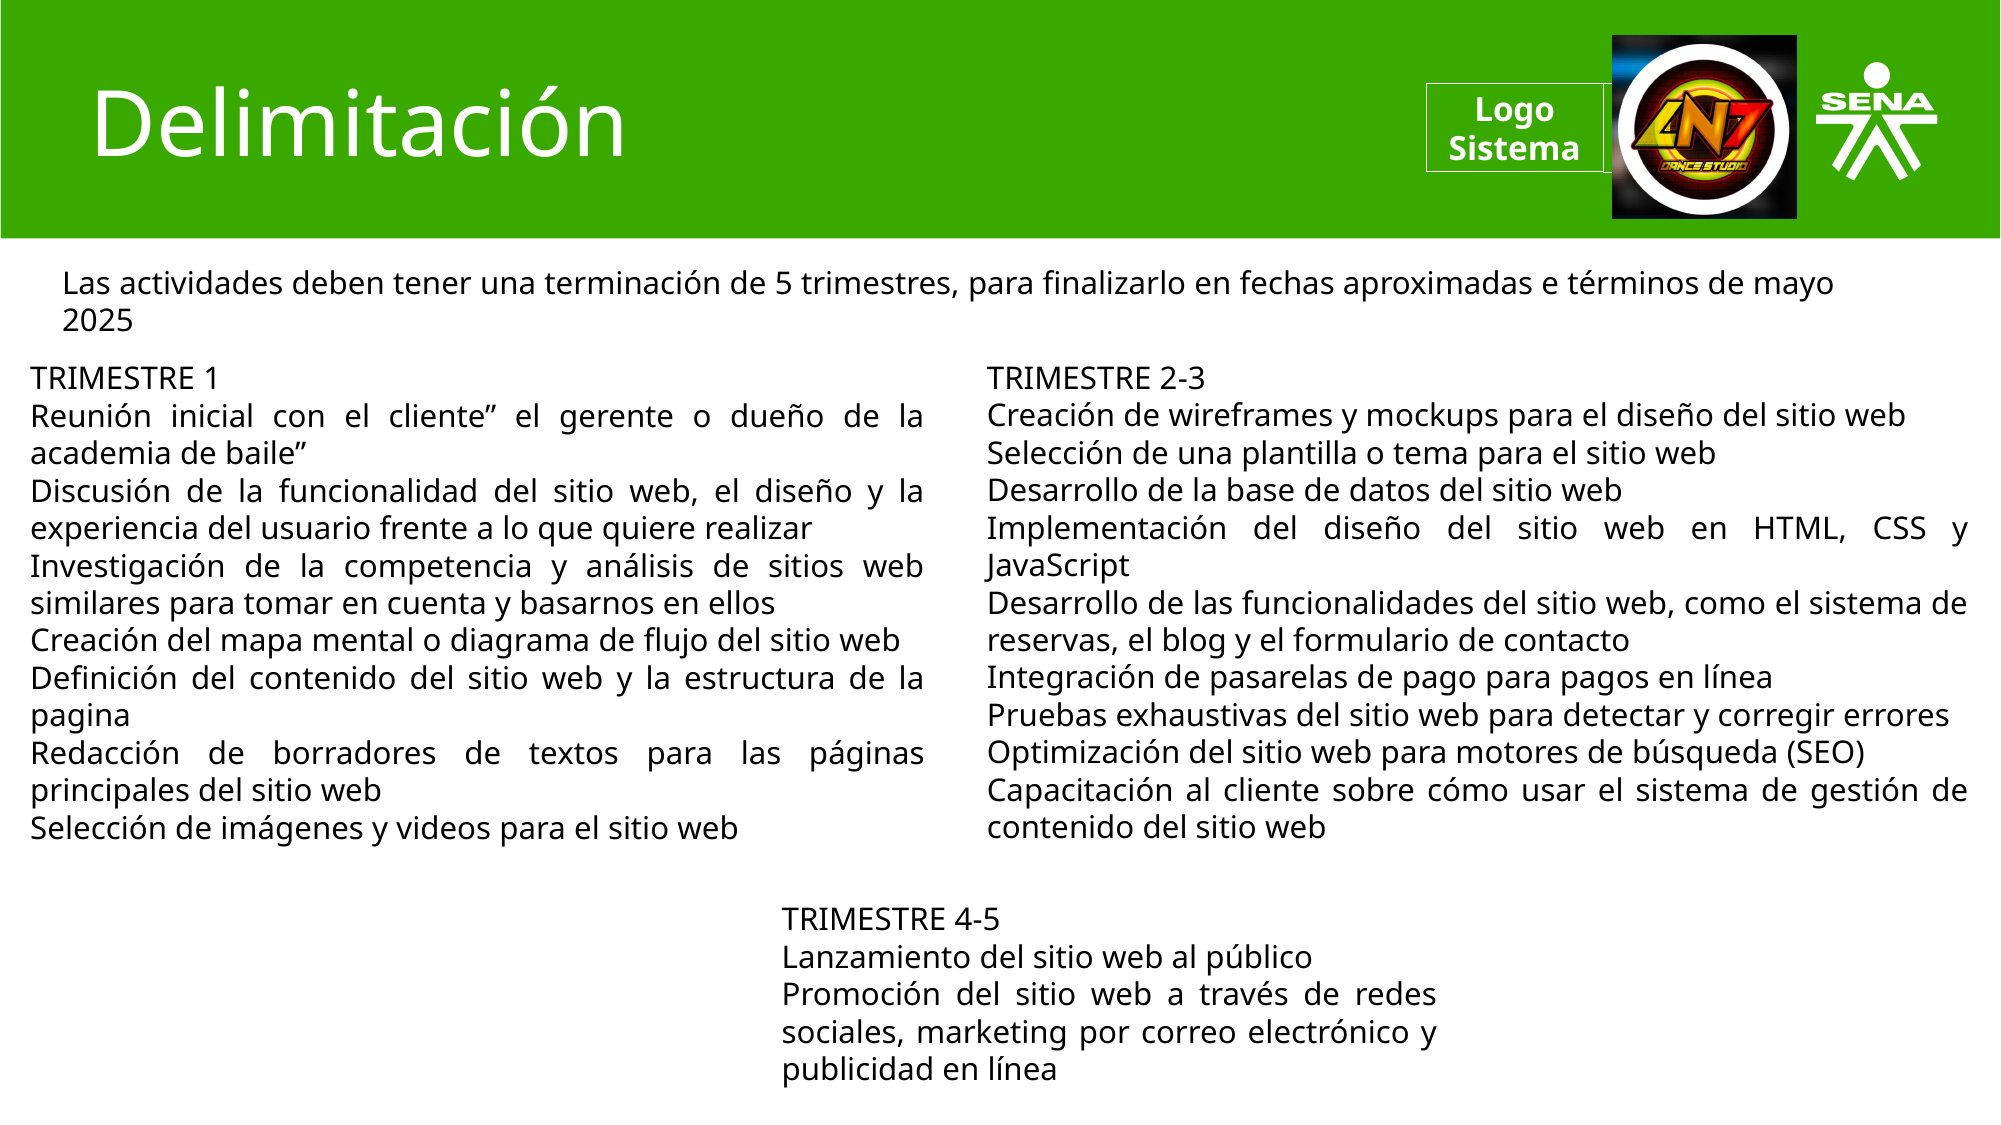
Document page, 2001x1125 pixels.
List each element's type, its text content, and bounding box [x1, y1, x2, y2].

text_box Logo Sistema [1426, 83, 1603, 172]
text_box TRIMESTRE 4-5 Lanzamiento del sitio web al público Promoción del sitio web a través de redes sociales, marketing por correo electrónico y publicidad en línea [766, 892, 1453, 1125]
text_box Las actividades deben tener una terminación de 5 trimestres, para finalizarlo en fechas aproximadas e términos de mayo 2025 [47, 218, 1926, 421]
text_box TRIMESTRE 1 Reunión inicial con el cliente” el gerente o dueño de la academia de baile” Discusión de la funcionalidad del sitio web, el diseño y la experiencia del usuario frente a lo que quiere realizar Investigación de la competencia y análisis de sitios web similares para tomar en cuenta y basarnos en ellos Creación del mapa mental o diagrama de flujo del sitio web Definición del contenido del sitio web y la estructura de la pagina Redacción de borradores de textos para las páginas principales del sitio web Selección de imágenes y videos para el sitio web [15, 351, 941, 891]
text_box TRIMESTRE 2-3 Creación de wireframes y mockups para el diseño del sitio web Selección de una plantilla o tema para el sitio web Desarrollo de la base de datos del sitio web Implementación del diseño del sitio web en HTML, CSS y JavaScript Desarrollo de las funcionalidades del sitio web, como el sistema de reservas, el blog y el formulario de contacto Integración de pasarelas de pago para pagos en línea Pruebas exhaustivas del sitio web para detectar y corregir errores Optimización del sitio web para motores de búsqueda (SEO) Capacitación al cliente sobre cómo usar el sistema de gestión de contenido del sitio web [972, 313, 1985, 890]
title Delimitación [74, 18, 1800, 218]
text_box Logo Empresa [1603, 83, 1612, 173]
picture [0, 0, 2001, 1125]
